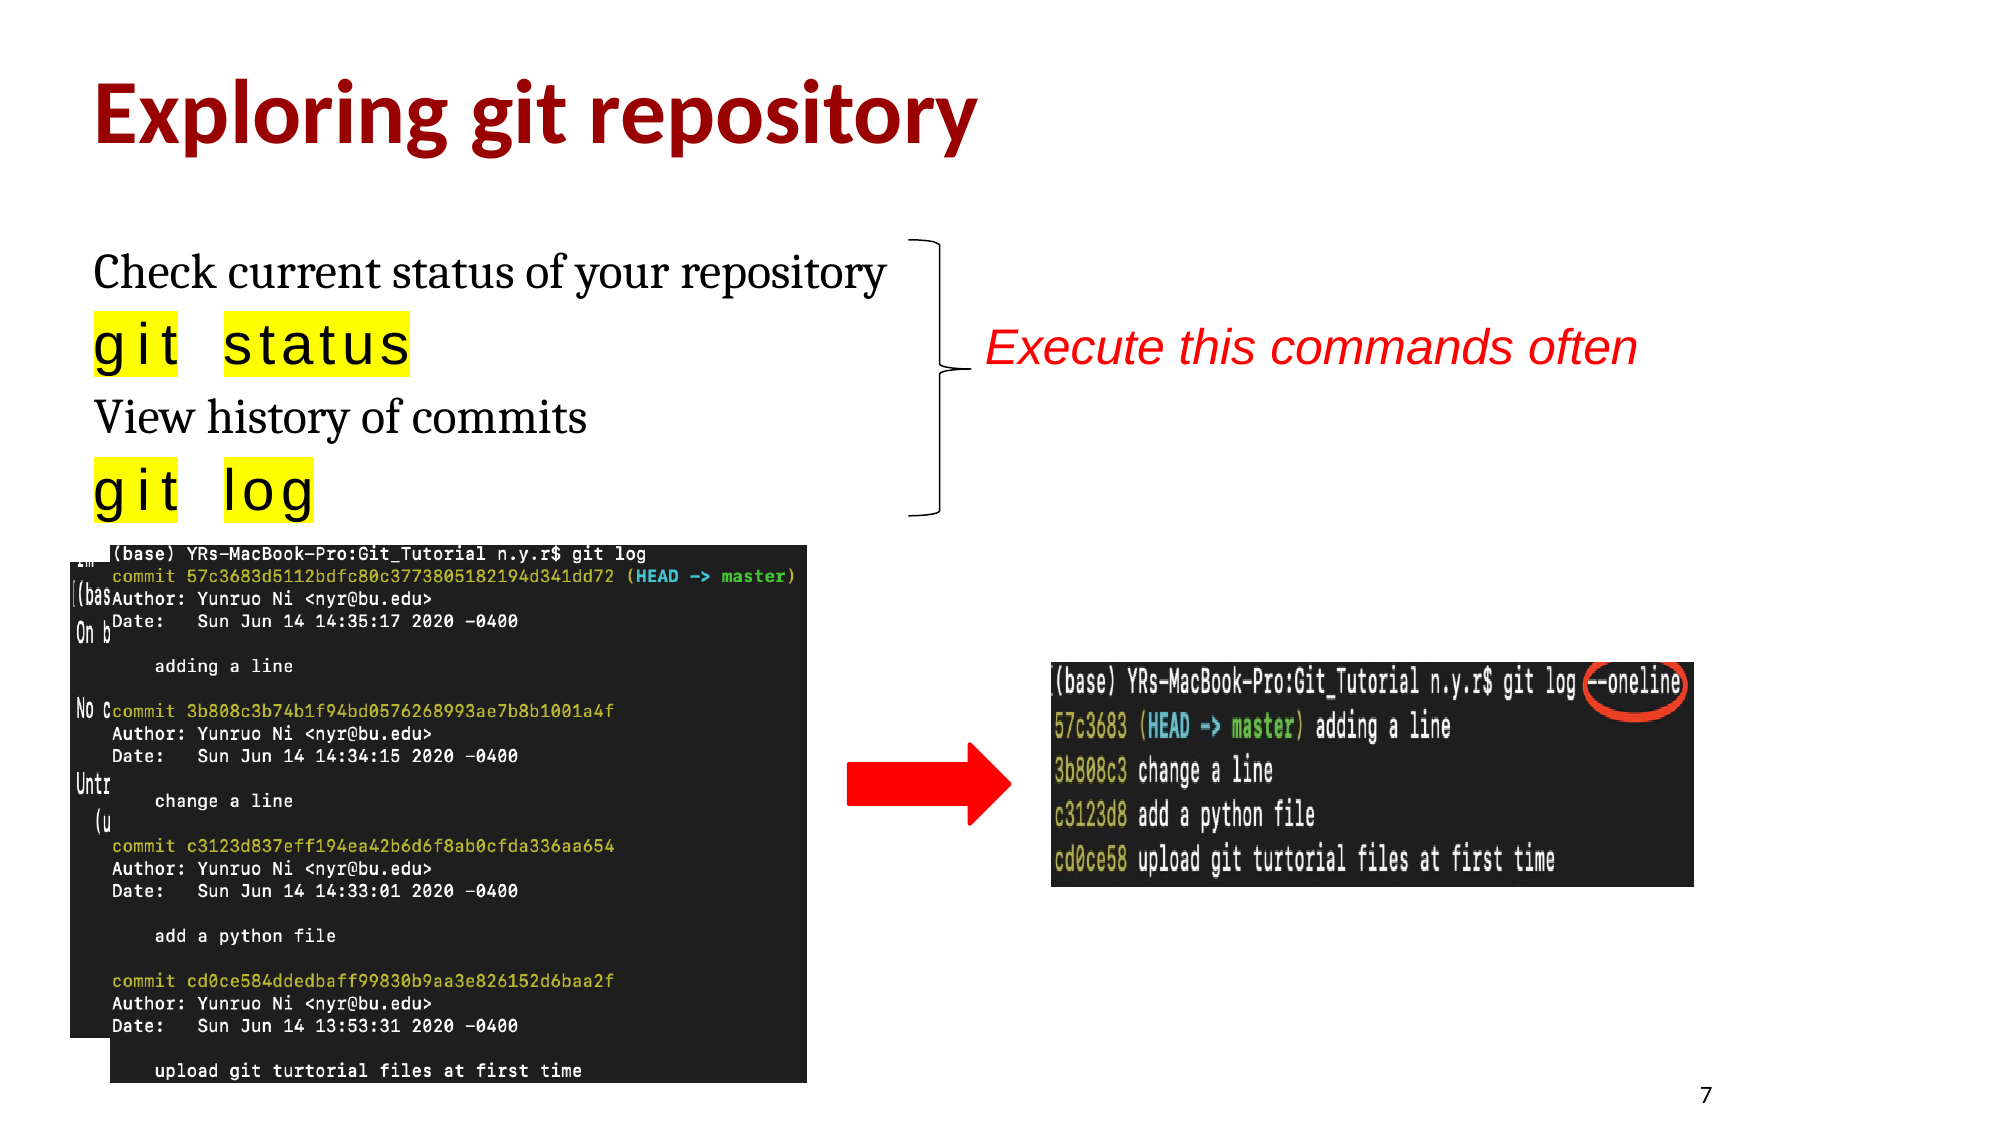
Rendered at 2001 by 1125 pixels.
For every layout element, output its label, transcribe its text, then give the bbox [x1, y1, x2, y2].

text_box [908, 239, 971, 516]
picture [70, 544, 808, 1084]
text_box Check current status of your repository git status Execute this commands often View history of commits git log [91, 229, 1788, 522]
picture [1051, 662, 1694, 887]
title Exploring git repository [91, 50, 1000, 229]
slide_number 7 [1693, 1082, 1732, 1125]
text_box [846, 742, 1012, 826]
